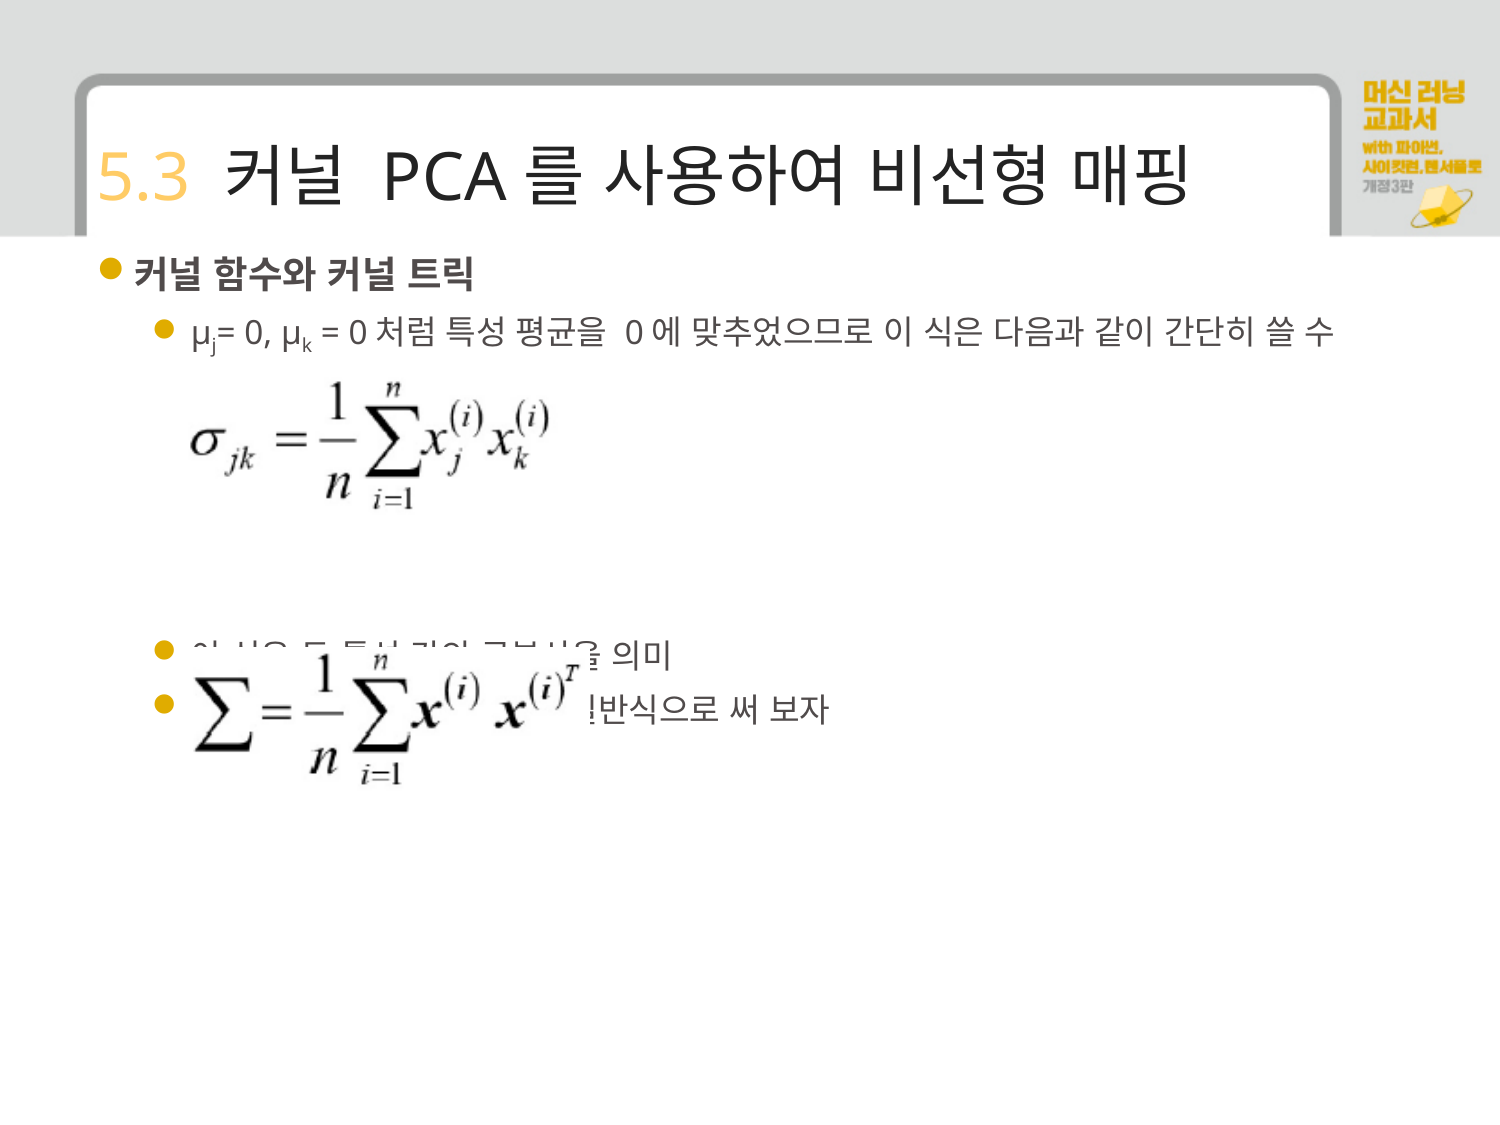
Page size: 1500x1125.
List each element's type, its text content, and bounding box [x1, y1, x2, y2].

list 커널 함수와 커널 트릭 μj= 0, μk = 0처럼 특성 평균을 0에 맞추었으므로 이 식은 다음과 같이 간단히 쓸 수 있음 이 식은 두 특성 간의 공분산을 의미 공분산 행렬 Σ를 계산하는 일반식으로 써 보자 [81, 239, 1412, 1054]
title 5.3 커널 PCA를 사용하여 비선형 매핑 [81, 90, 1412, 222]
picture [0, 0, 1500, 1125]
